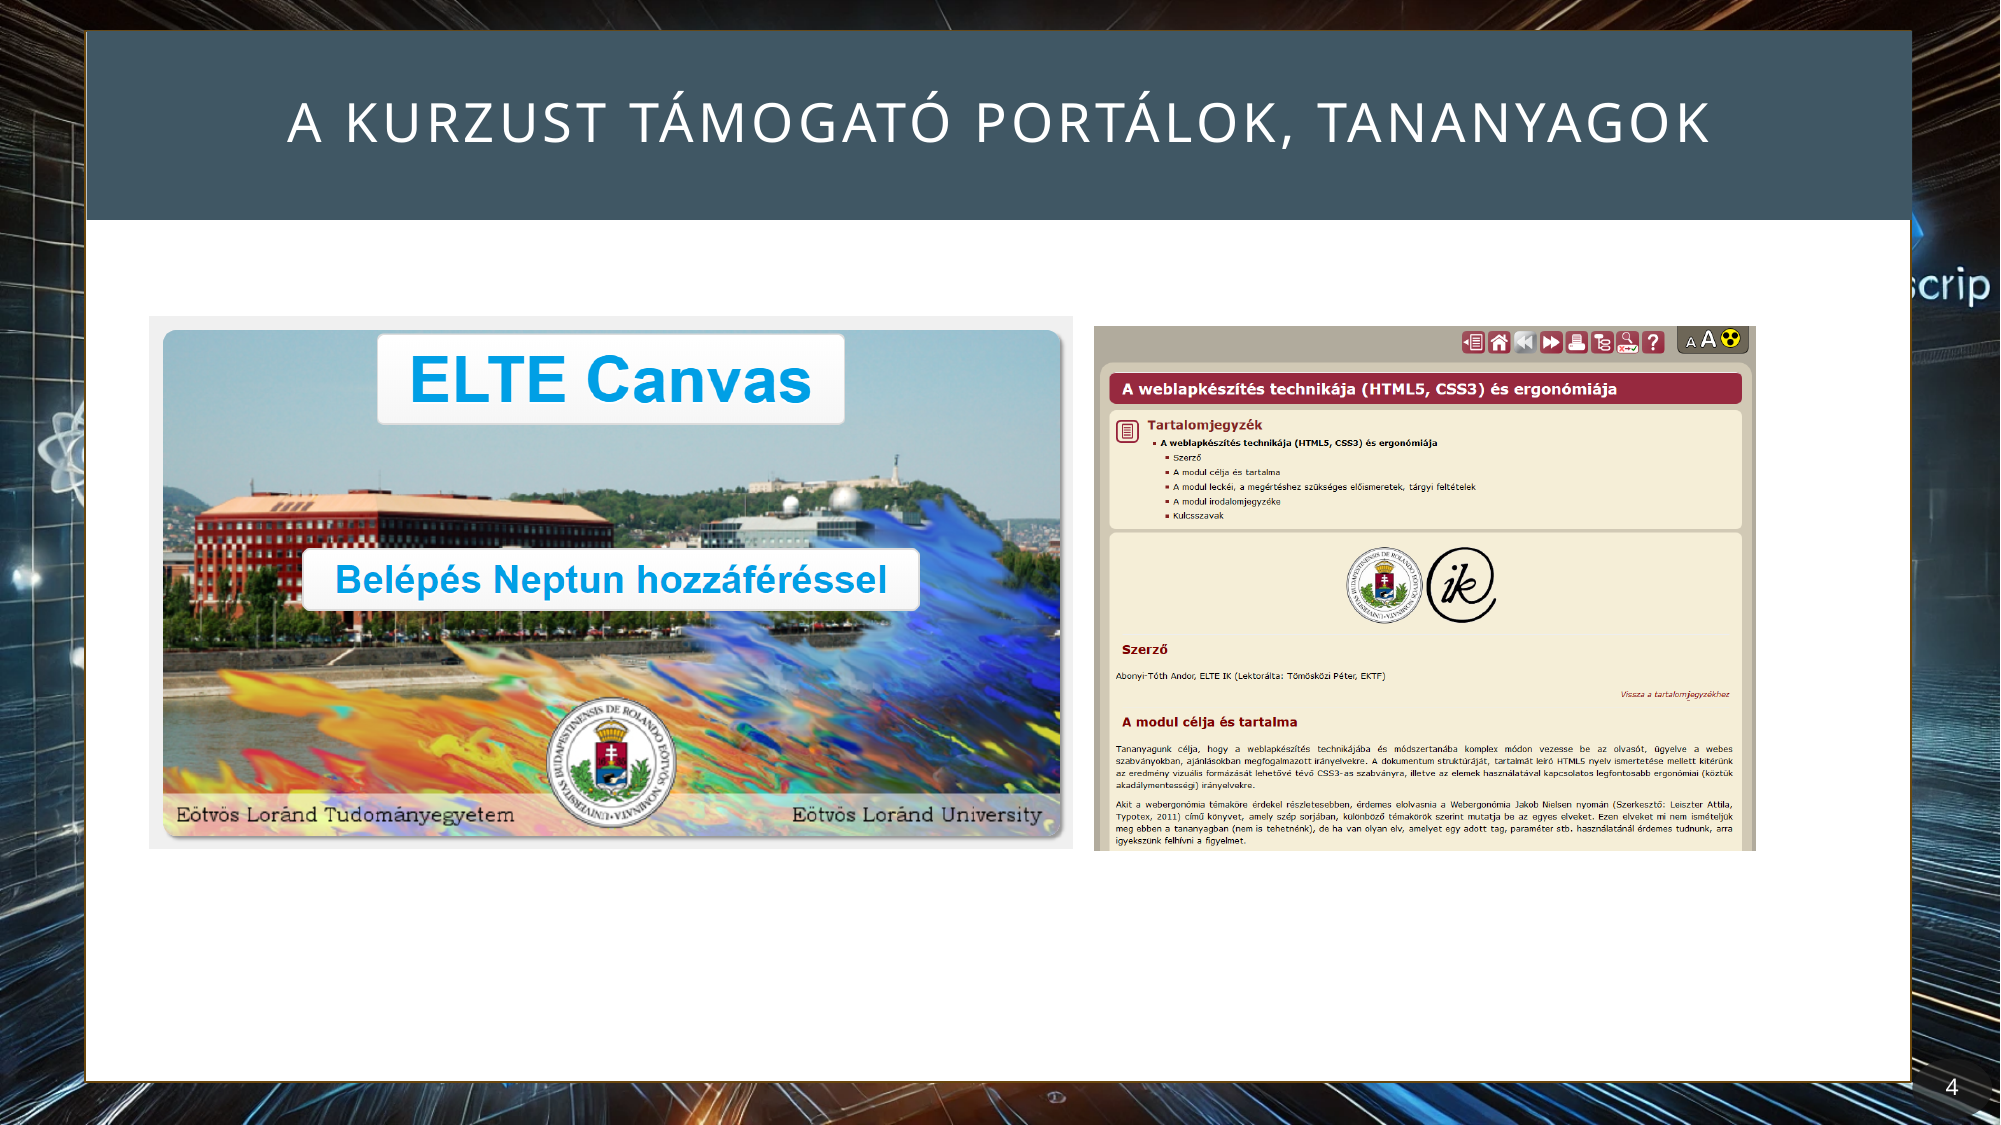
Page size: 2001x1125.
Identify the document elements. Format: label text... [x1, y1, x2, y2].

slide_number 4 [1912, 1058, 1993, 1119]
title A kurzust támogató portálok, tananyagok [84, 28, 1915, 222]
picture [0, 0, 2000, 1125]
